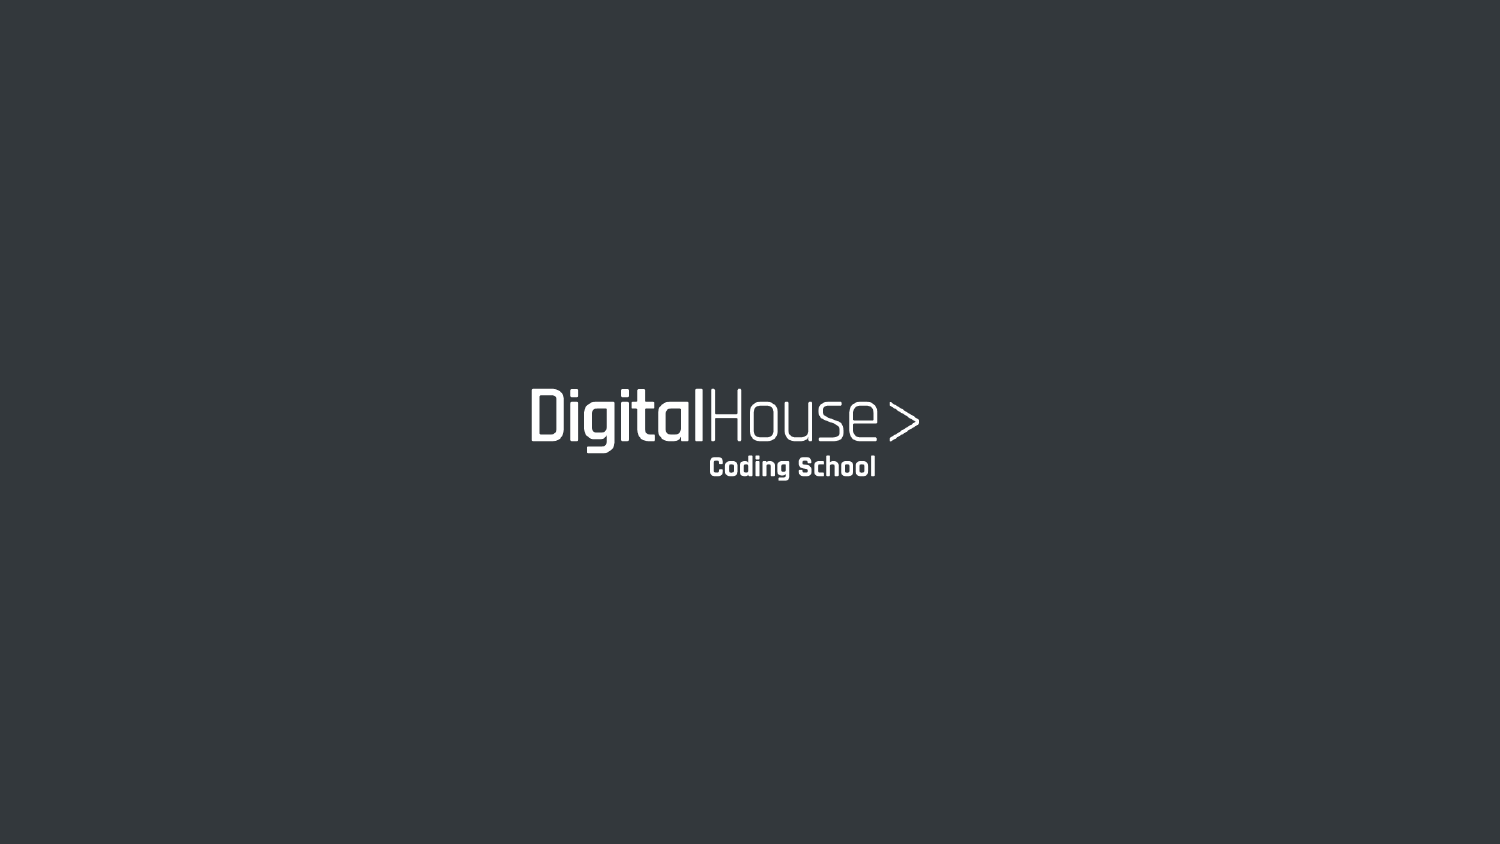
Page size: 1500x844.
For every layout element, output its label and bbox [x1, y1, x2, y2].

picture [531, 388, 919, 481]
